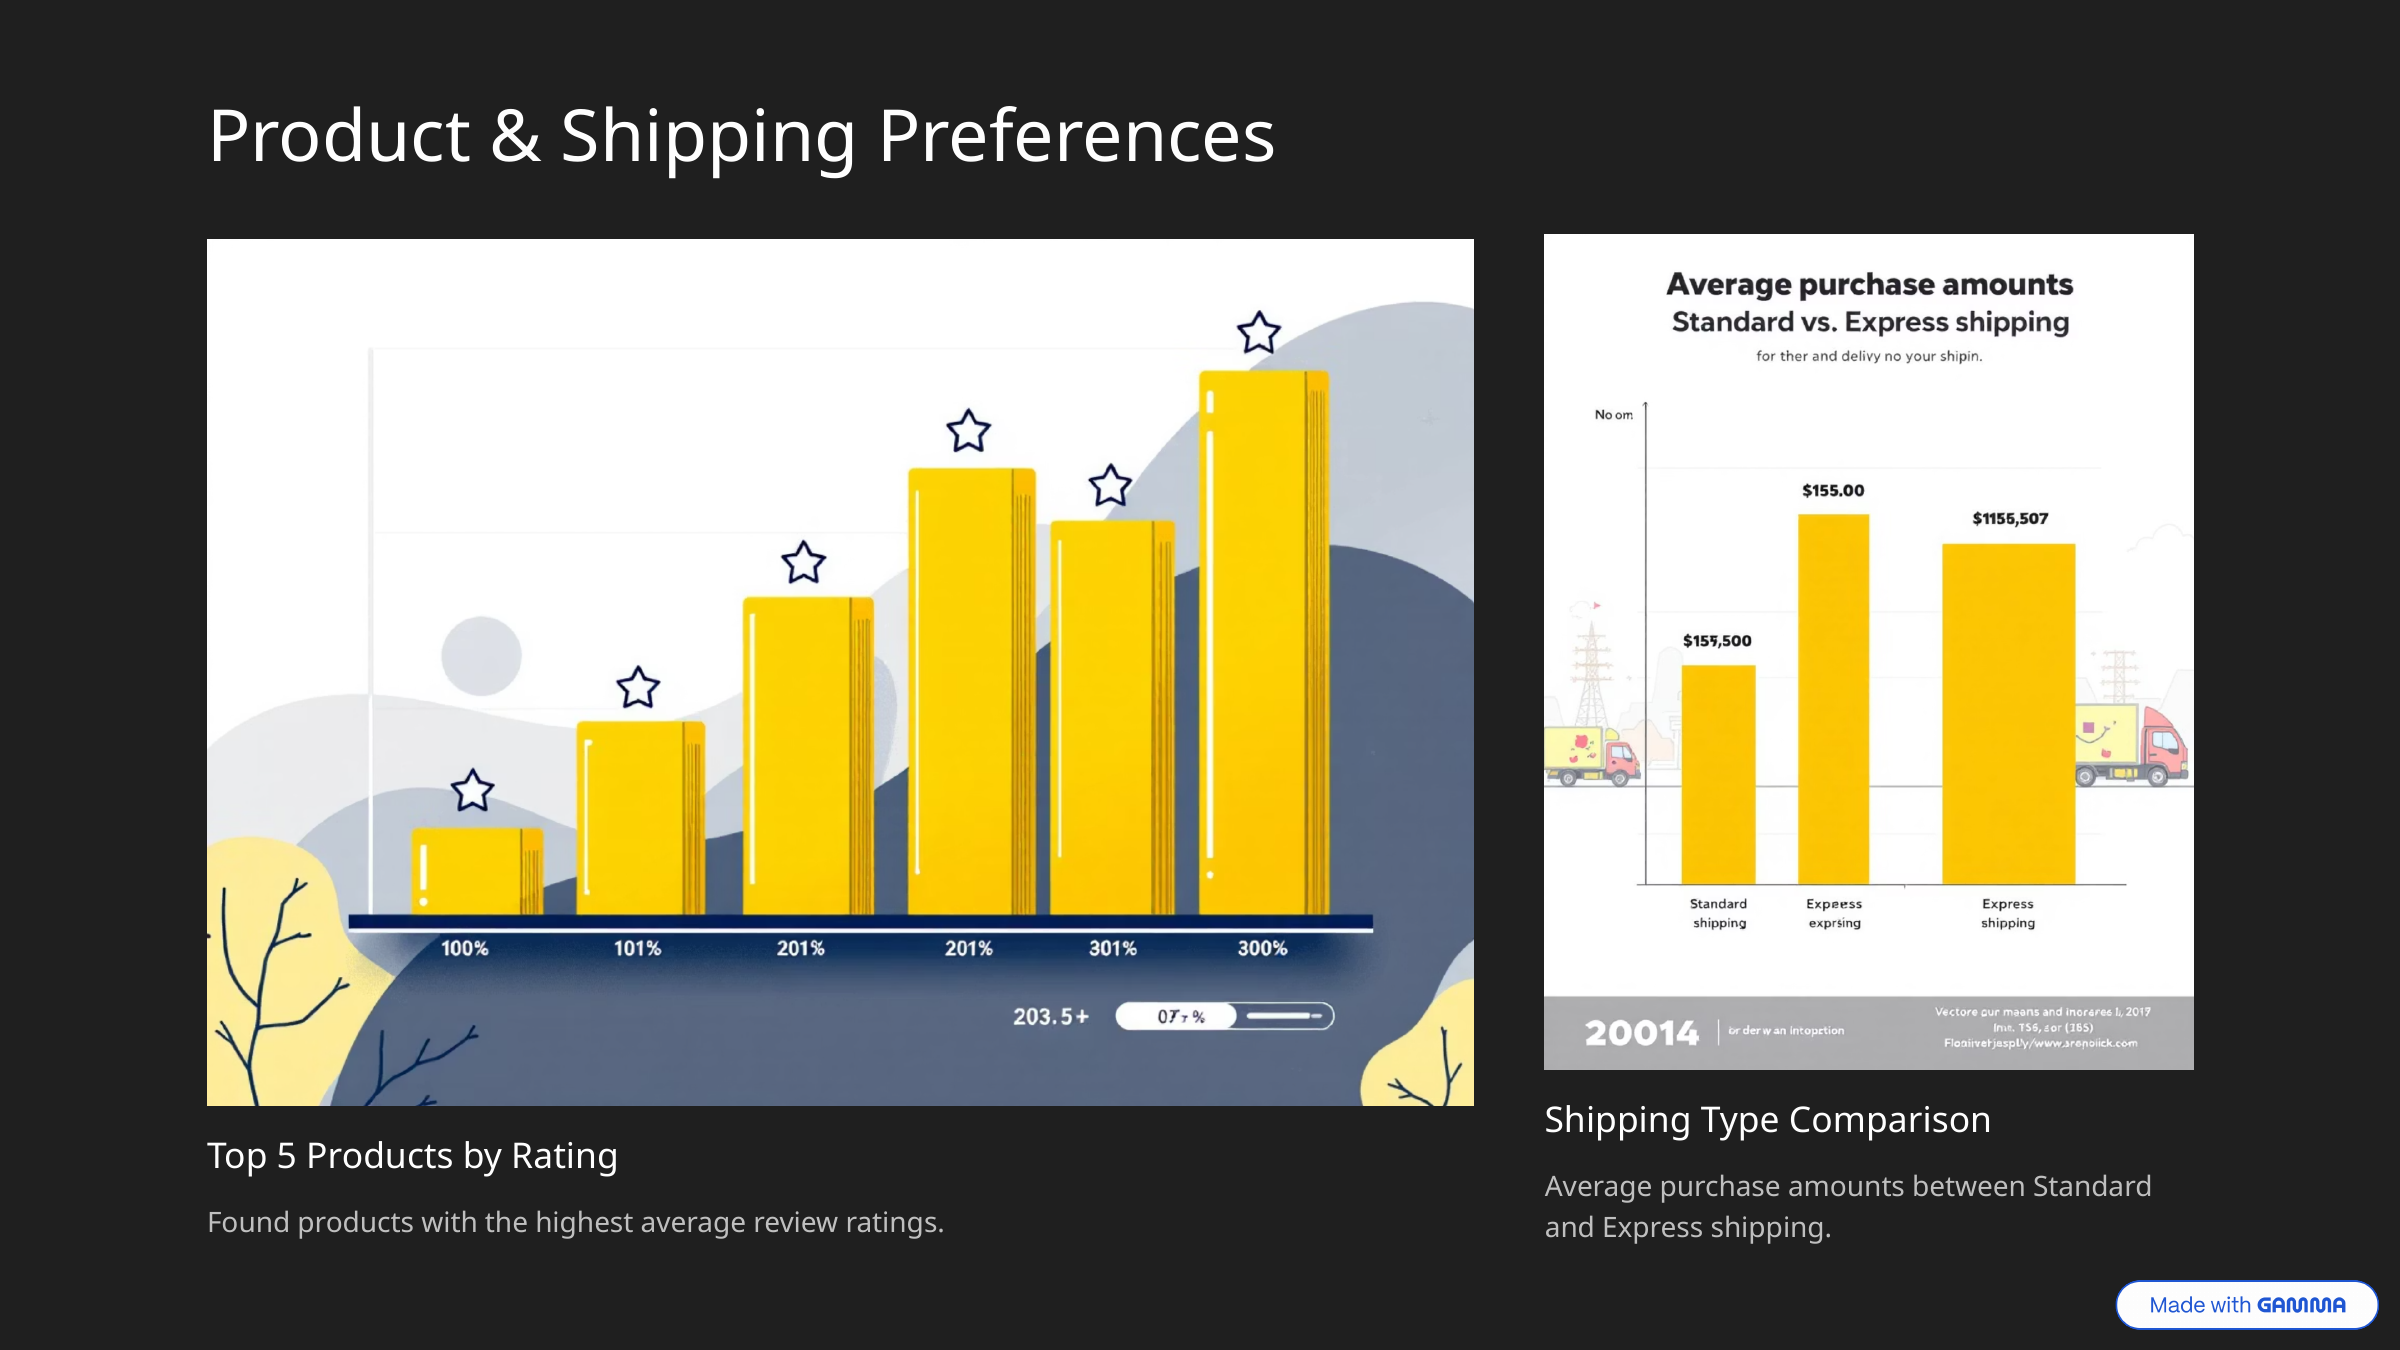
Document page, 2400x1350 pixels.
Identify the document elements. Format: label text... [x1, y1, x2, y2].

text_box Product & Shipping Preferences [207, 86, 1281, 177]
picture [207, 239, 1474, 1106]
text_box Found products with the highest average review ratings. [207, 1197, 1474, 1239]
text_box Average purchase amounts between Standard and Express shipping. [1544, 1161, 2194, 1244]
picture [2106, 1271, 2389, 1339]
text_box Shipping Type Comparison [1544, 1094, 1998, 1140]
picture [1544, 234, 2194, 1070]
text_box Top 5 Products by Rating [207, 1130, 622, 1176]
